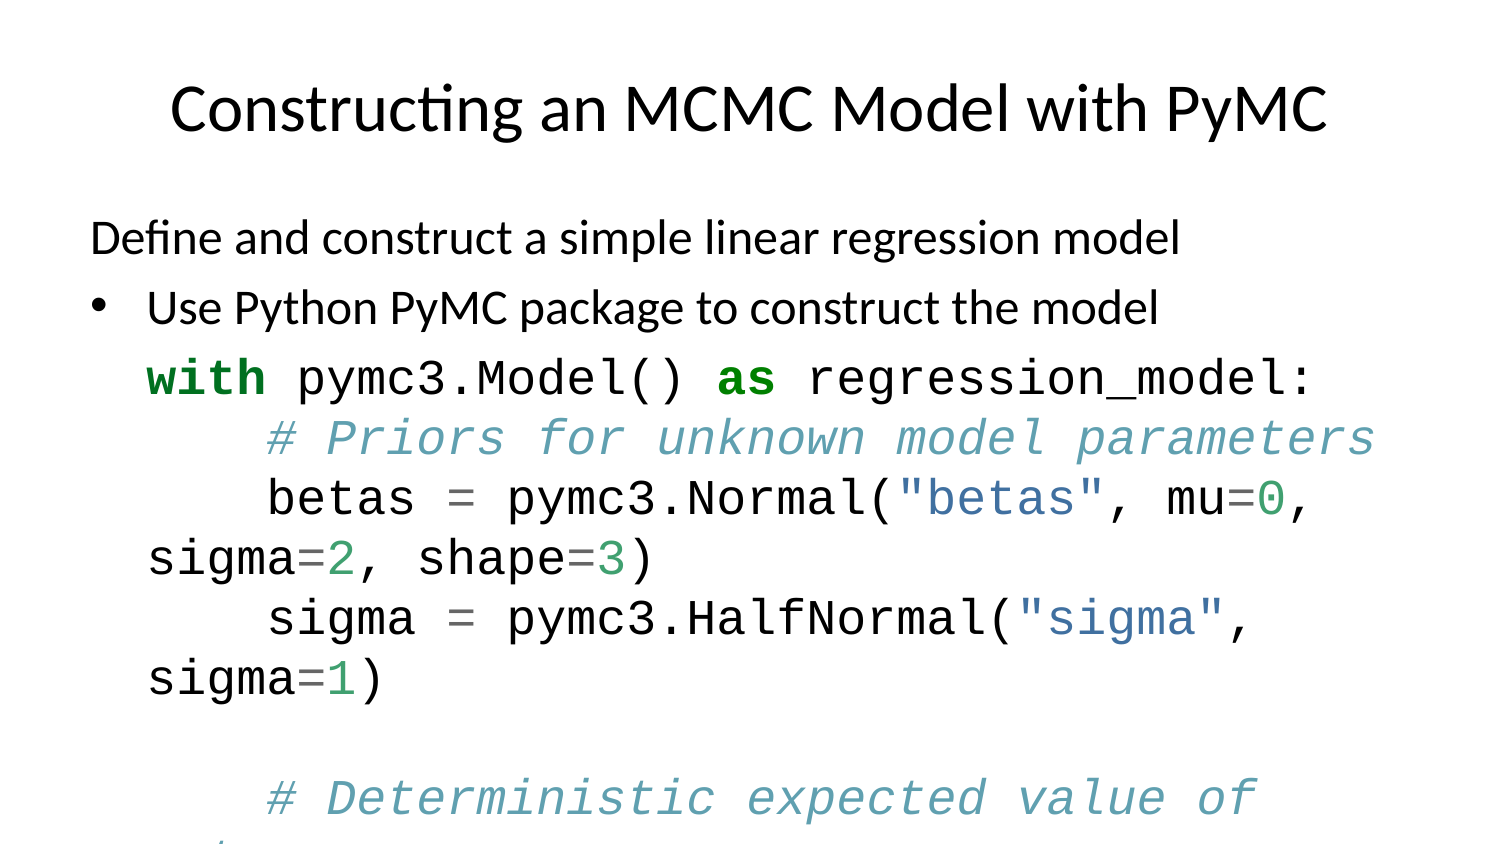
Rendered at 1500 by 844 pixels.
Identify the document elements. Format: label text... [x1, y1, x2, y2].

list Define and construct a simple linear regression model Use Python PyMC package to construct the model with pymc3.Model() as regression_model: # Priors for unknown model parameters betas = pymc3.Normal("betas", mu=0, sigma=2, shape=3) sigma = pymc3.HalfNormal("sigma", sigma=1) # Deterministic expected value of outcome mu = betas[0] + betas[1] * x1 + betas[2] * x2 # Likelihood (sampling distribution) of observations Y_obs = pymc3.Normal("Y_obs", mu=mu, sigma=sigma, observed=Y) [75, 196, 1425, 754]
title Constructing an MCMC Model with PyMC [75, 33, 1425, 175]
